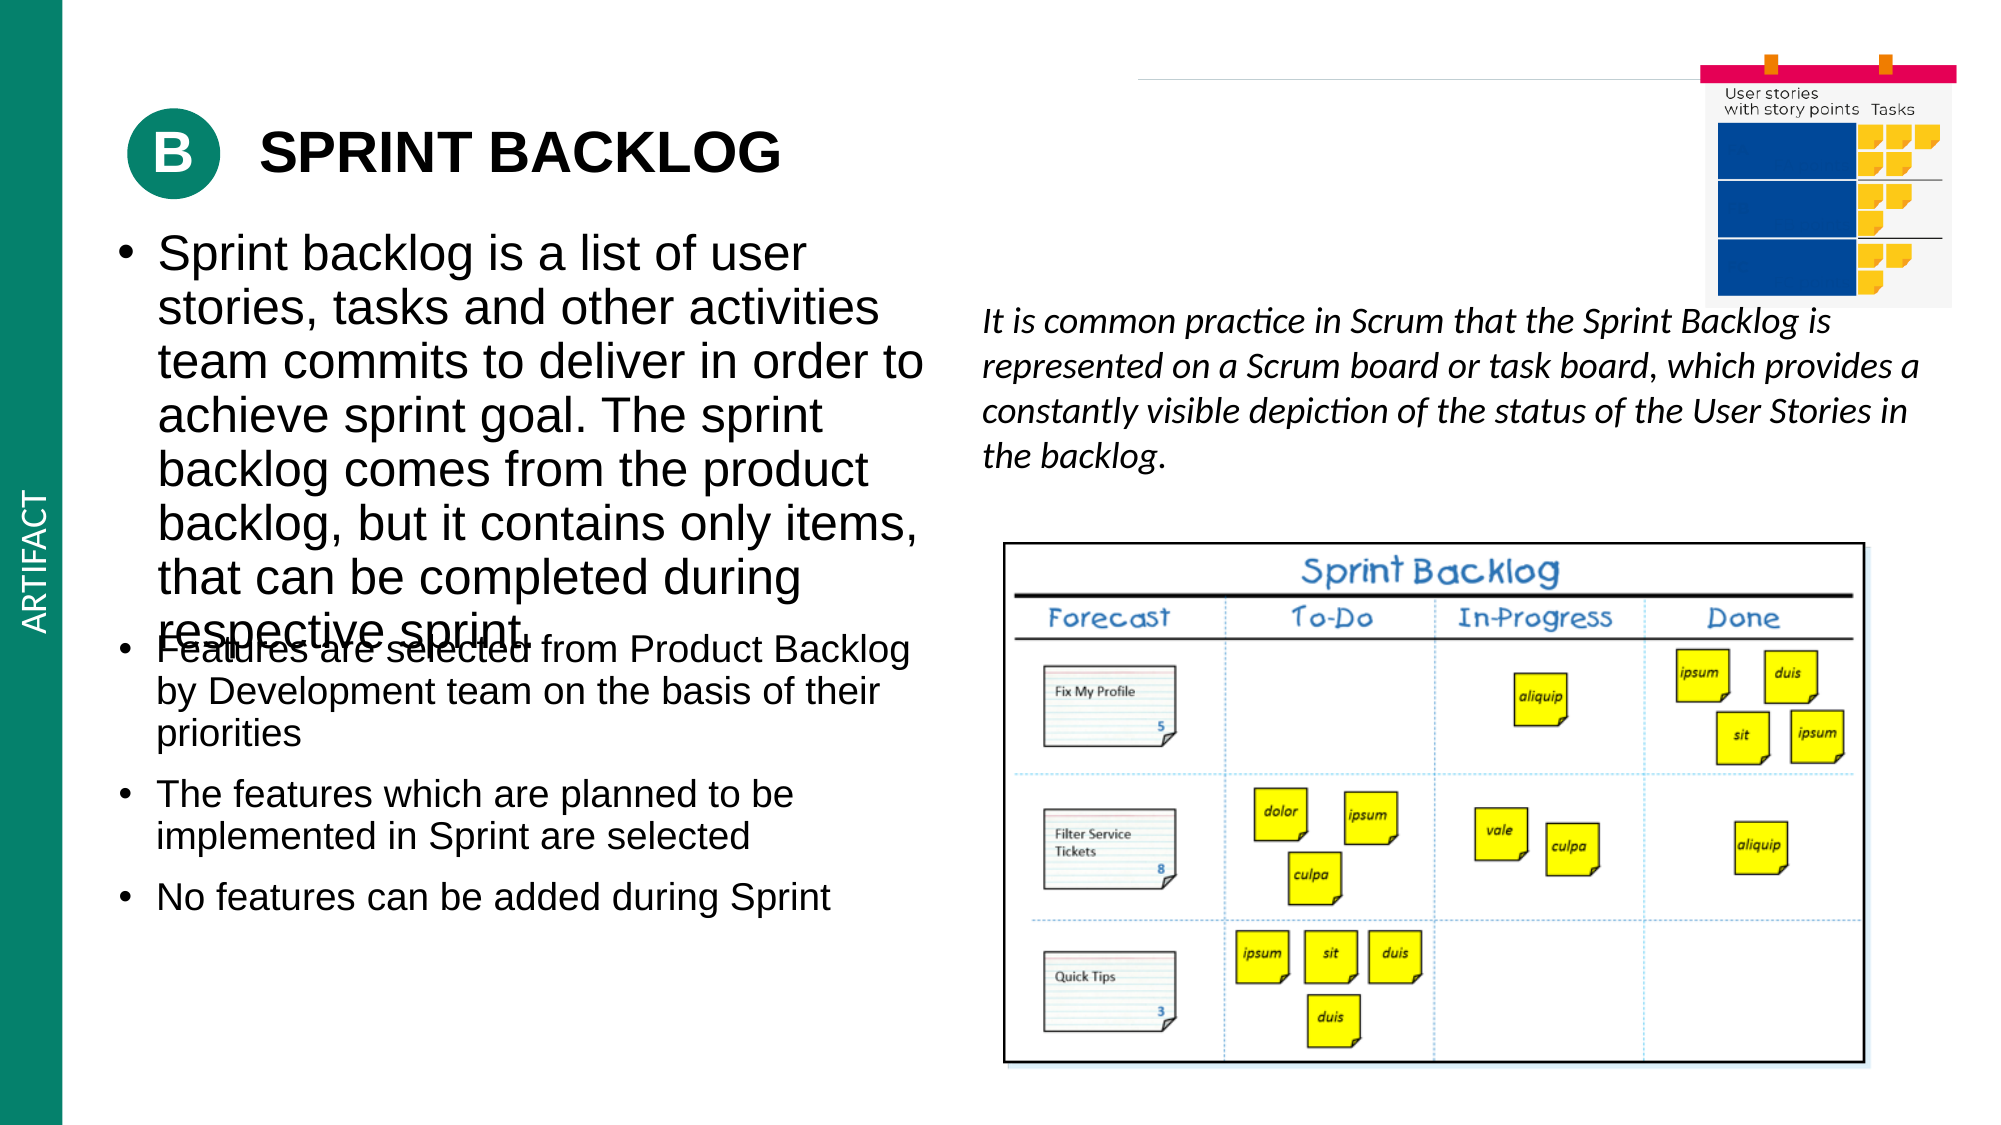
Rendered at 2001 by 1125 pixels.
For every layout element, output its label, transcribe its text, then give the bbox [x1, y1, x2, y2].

text_box It is common practice in Scrum that the Sprint Backlog is represented on a Scrum board or task board, which provides a constantly visible depiction of the status of the User Stories in the backlog. [967, 288, 1968, 484]
title B SPRINT BACKLOG [137, 93, 1700, 215]
picture [1700, 54, 1957, 308]
text_box [126, 124, 137, 184]
list Sprint backlog is a list of user stories, tasks and other activities team commits to deliver in order to achieve sprint goal. The sprint backlog comes from the product backlog, but it contains only items, that can be completed during respective sprint. [102, 219, 953, 844]
list Features are selected from Product Backlog by Development team on the basis of their priorities The features which are planned to be implemented in Sprint are selected No features can be added during Sprint [103, 621, 954, 929]
picture [1003, 542, 1872, 1070]
